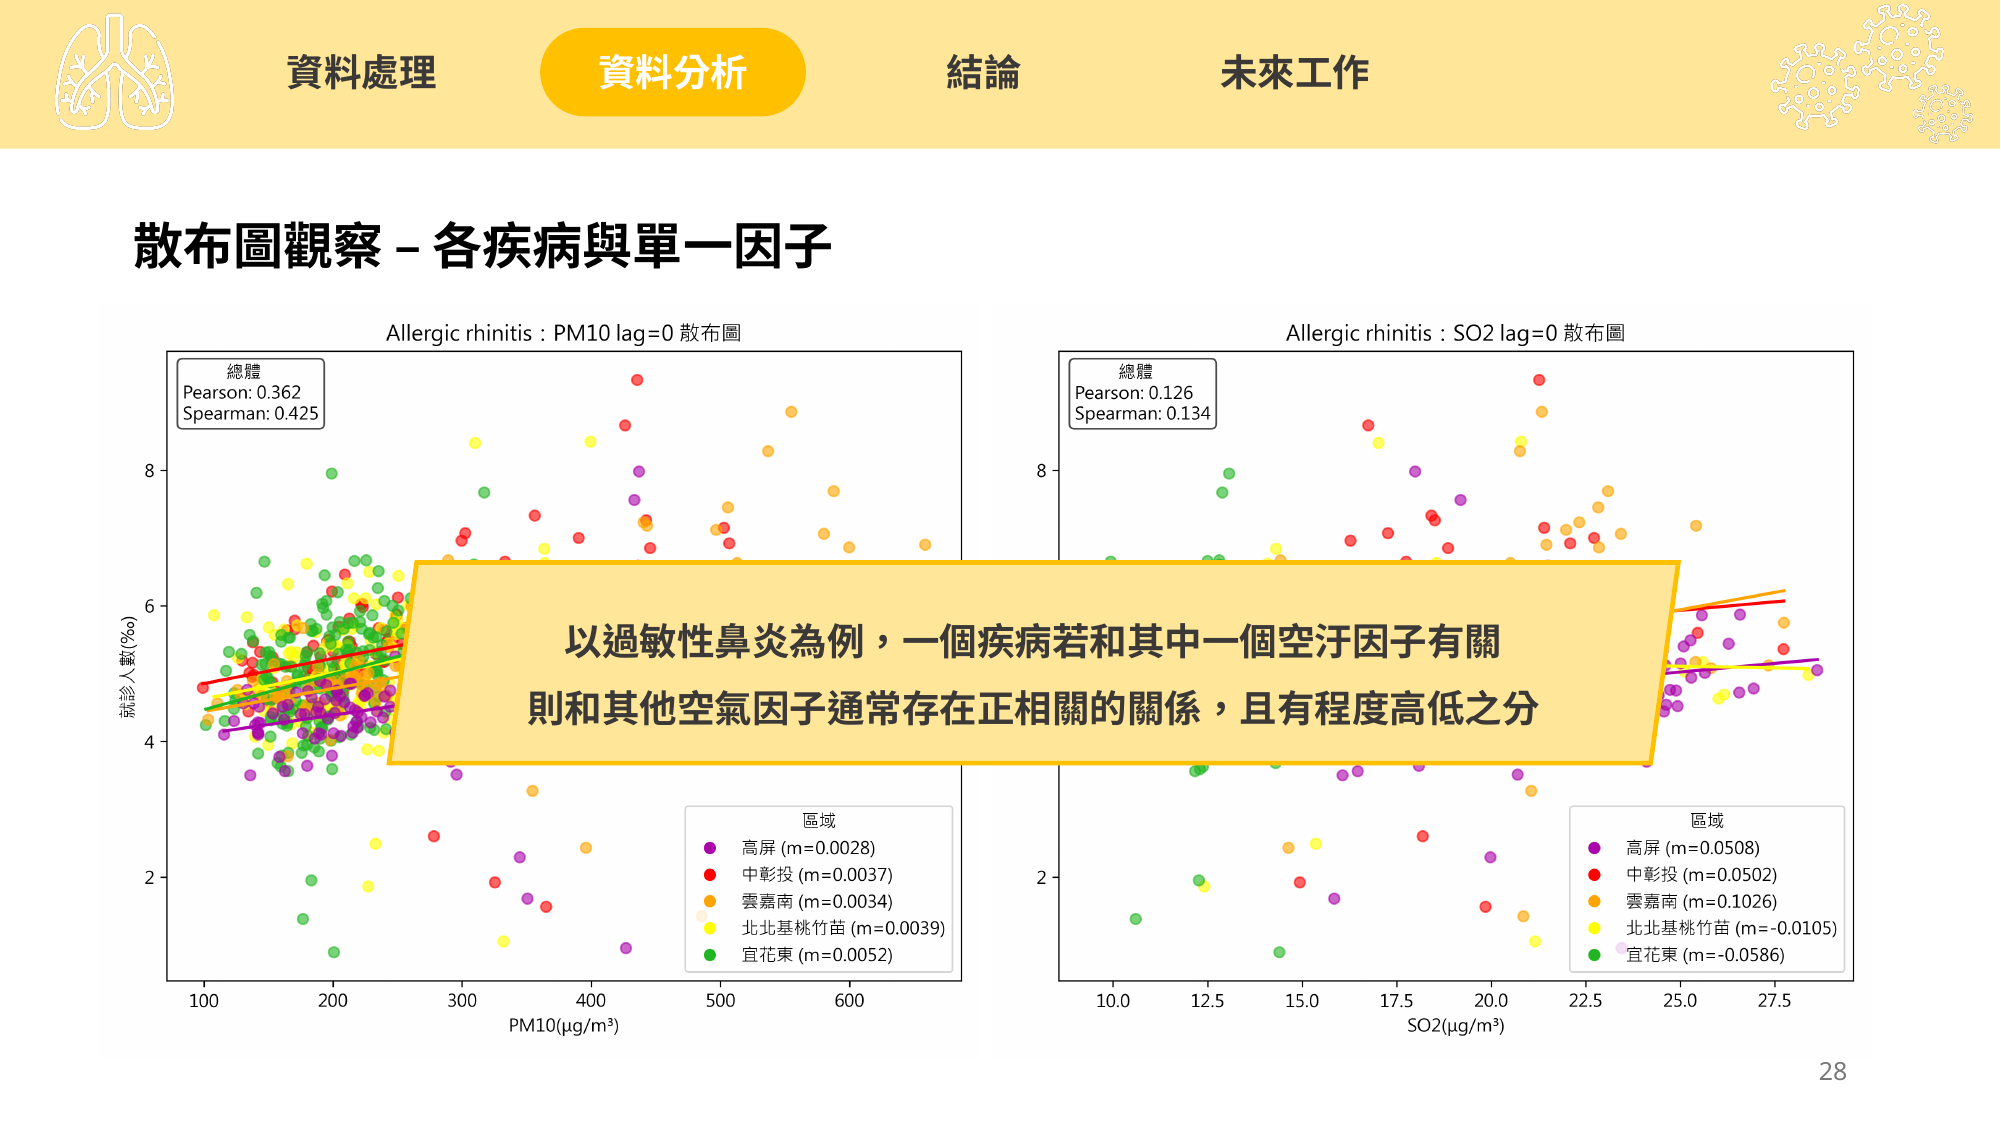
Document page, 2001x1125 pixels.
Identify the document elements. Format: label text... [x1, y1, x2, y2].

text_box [228, 26, 496, 117]
picture [54, 12, 174, 132]
slide_number 28 [1412, 1060, 1863, 1103]
text_box 散布圖觀察 – 各疾病與單一因子 [118, 207, 848, 283]
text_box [1162, 27, 1429, 117]
picture [990, 303, 1872, 1060]
picture [98, 303, 980, 1060]
text_box [0, 0, 2000, 150]
text_box 以過敏性鼻炎為例，一個疾病若和其中一個空汙因子有關 則和其他空氣因子通常存在正相關的關係，且有程度高低之分 [980, 560, 990, 765]
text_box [539, 27, 807, 117]
picture [1770, 2, 1974, 144]
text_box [850, 27, 1118, 117]
